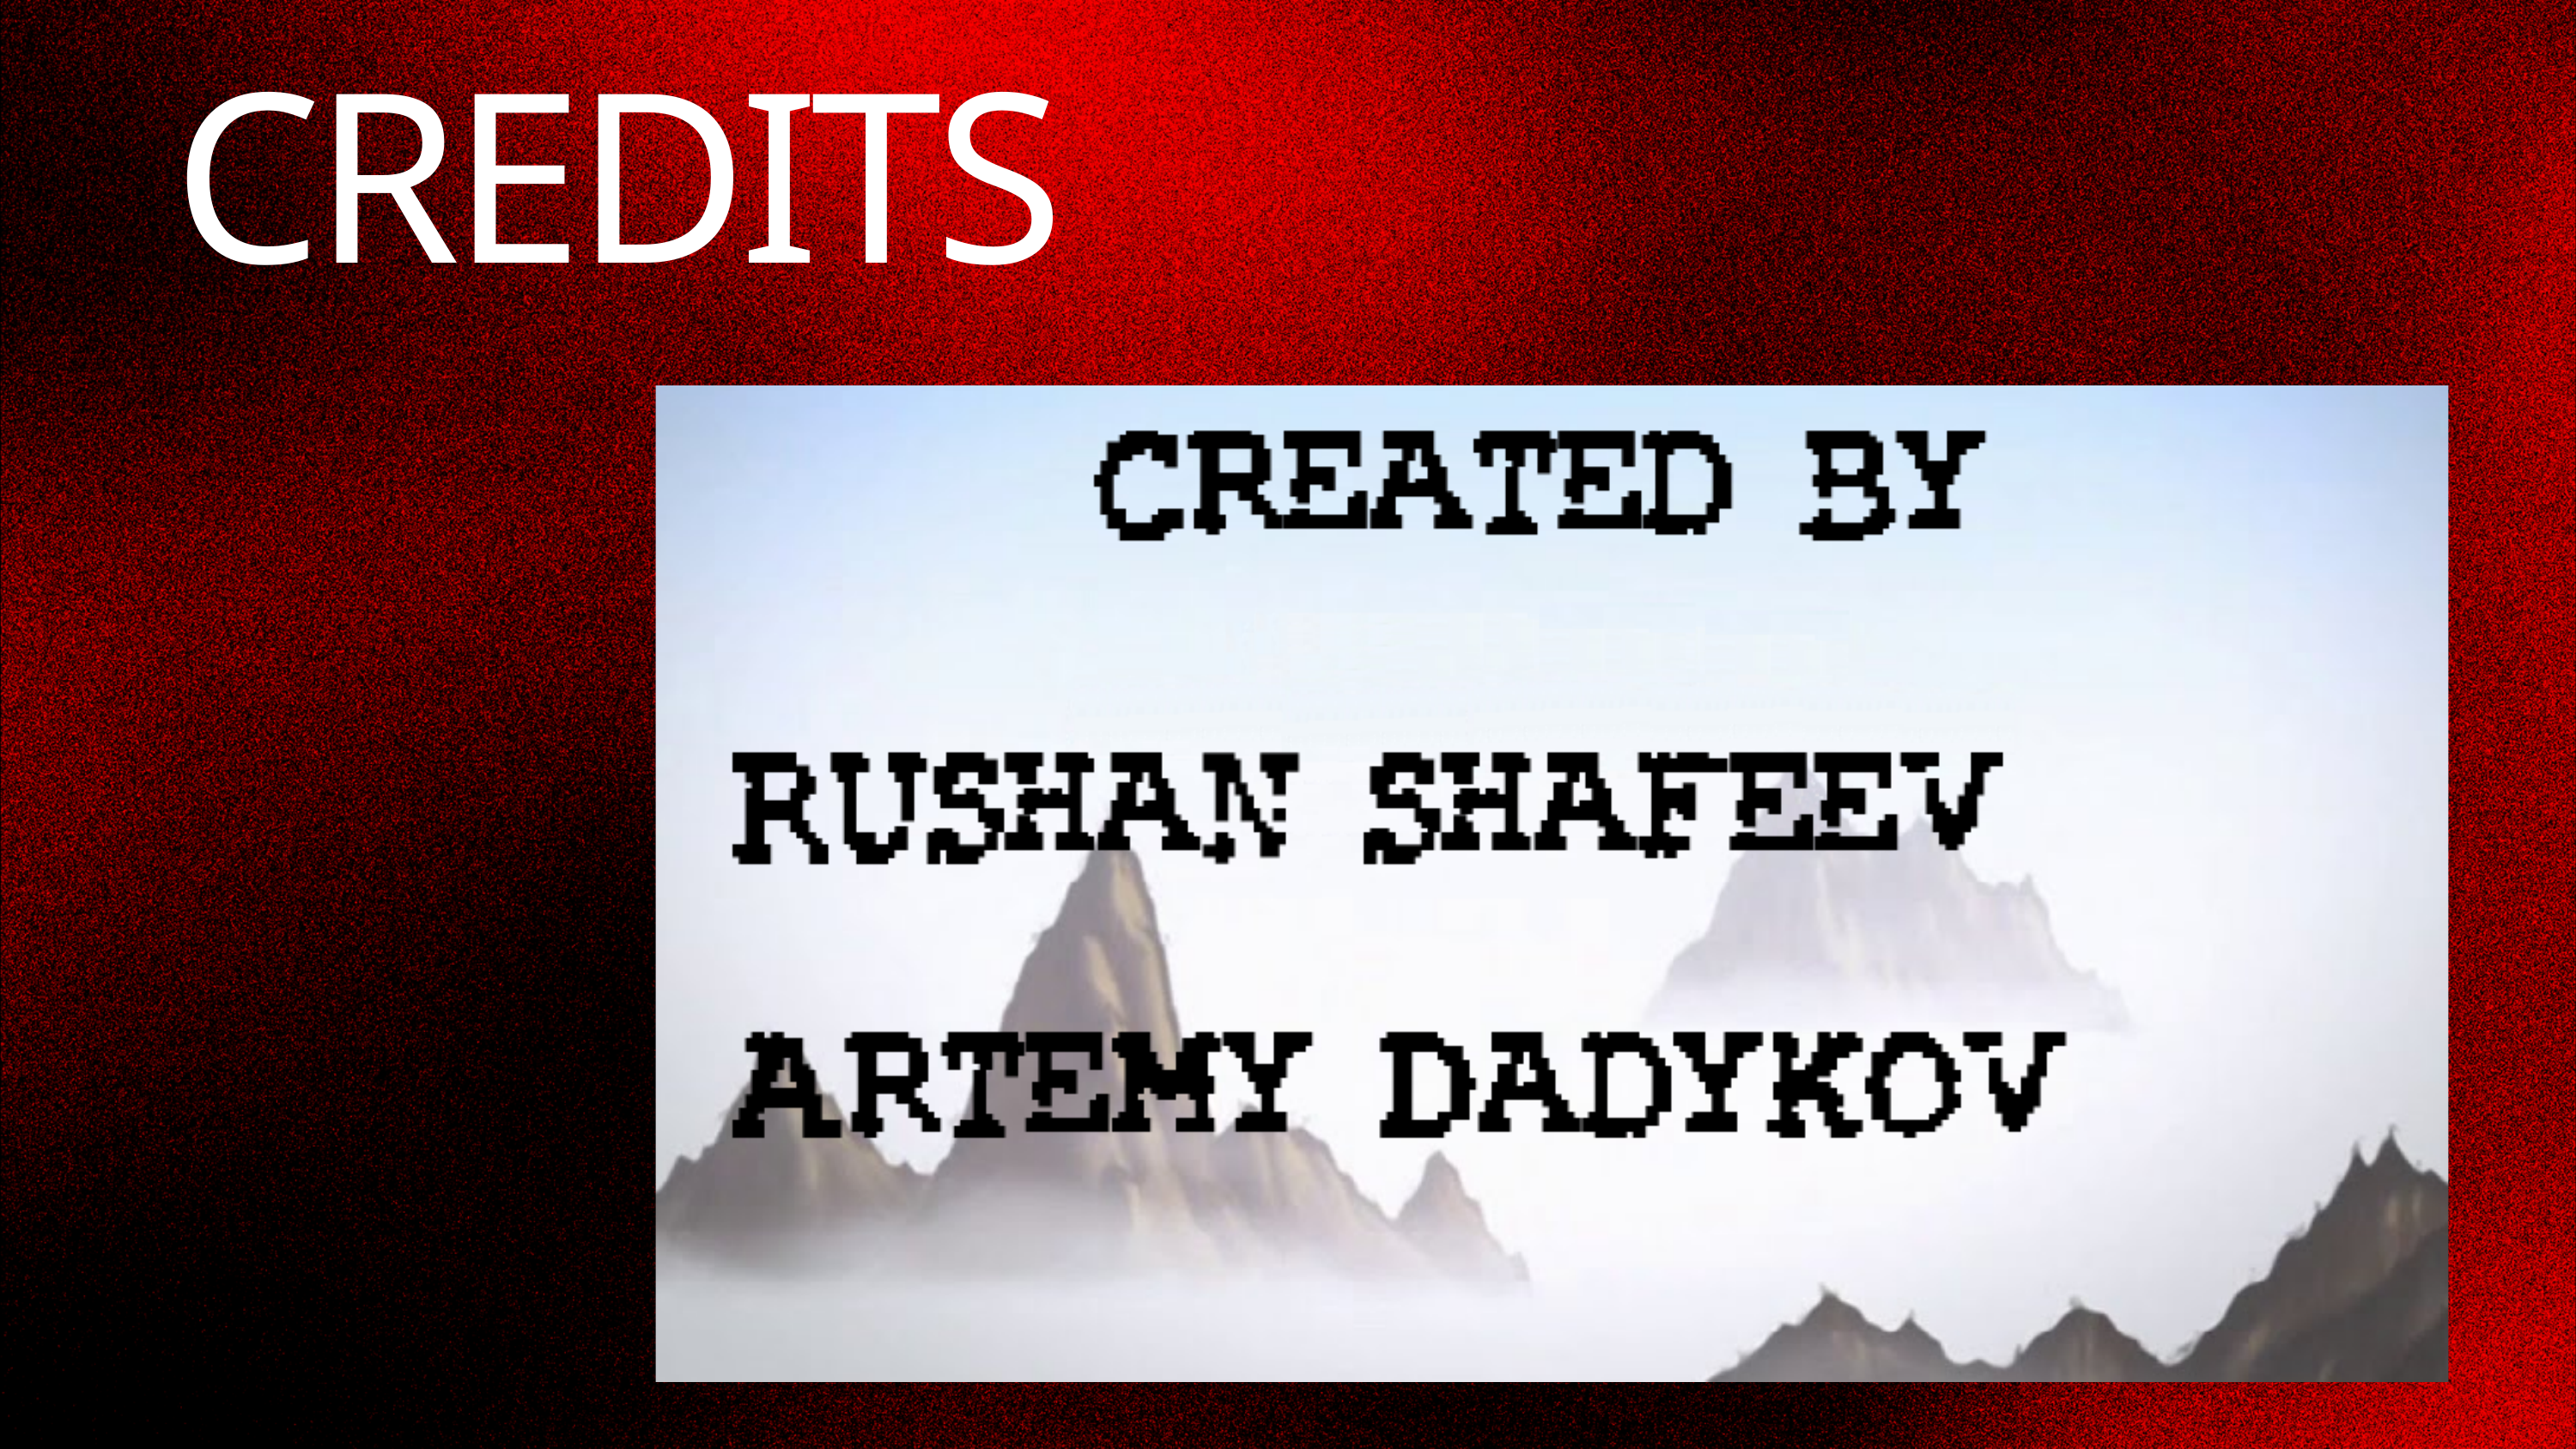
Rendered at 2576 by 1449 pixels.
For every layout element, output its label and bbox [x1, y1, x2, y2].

text_box [0, 0, 2576, 1449]
